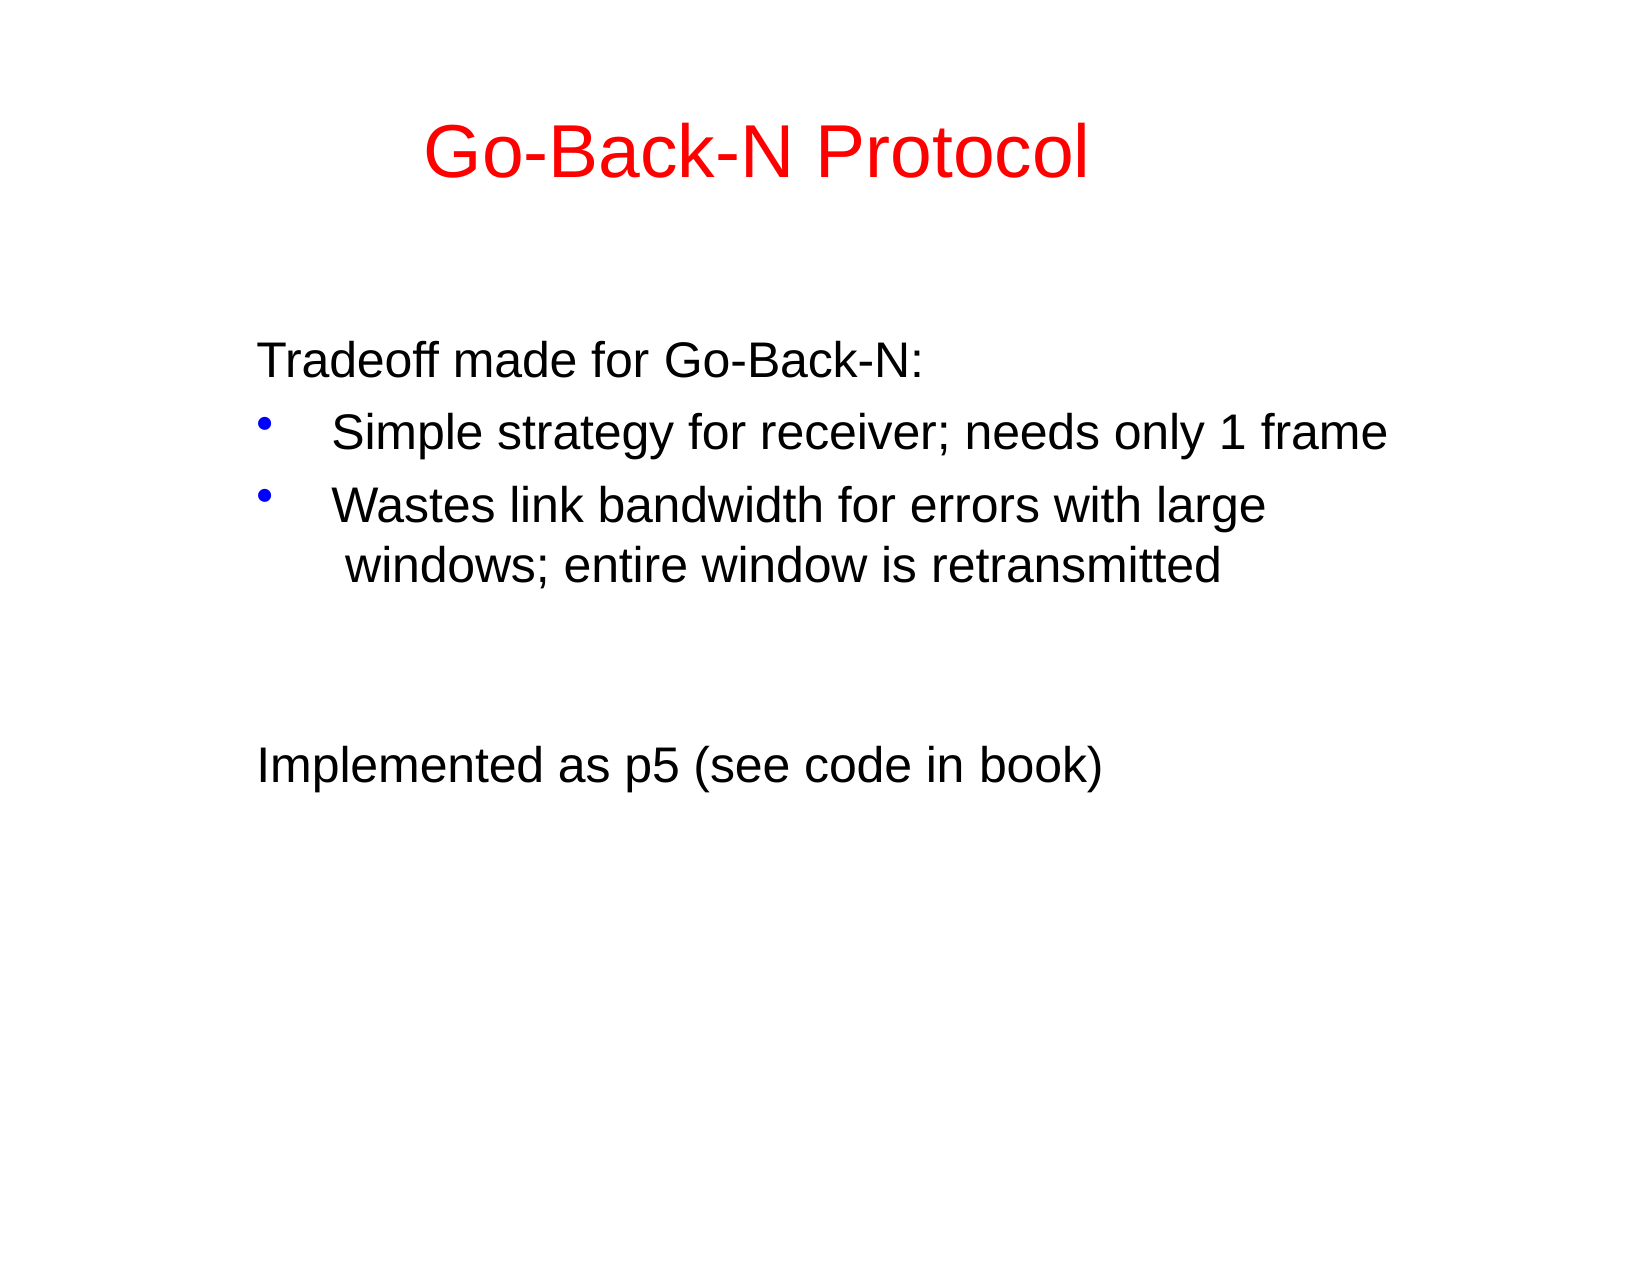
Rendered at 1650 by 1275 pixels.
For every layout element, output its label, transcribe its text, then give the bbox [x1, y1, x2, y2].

text_box Tradeoff made for Go-Back-N: Simple strategy for receiver; needs only 1 frame Wastes link bandwidth for errors with large windows; entire window is retransmitted Implemented as p5 (see code in book) [254, 312, 1396, 793]
title Go-Back-N Protocol [421, 99, 1229, 312]
